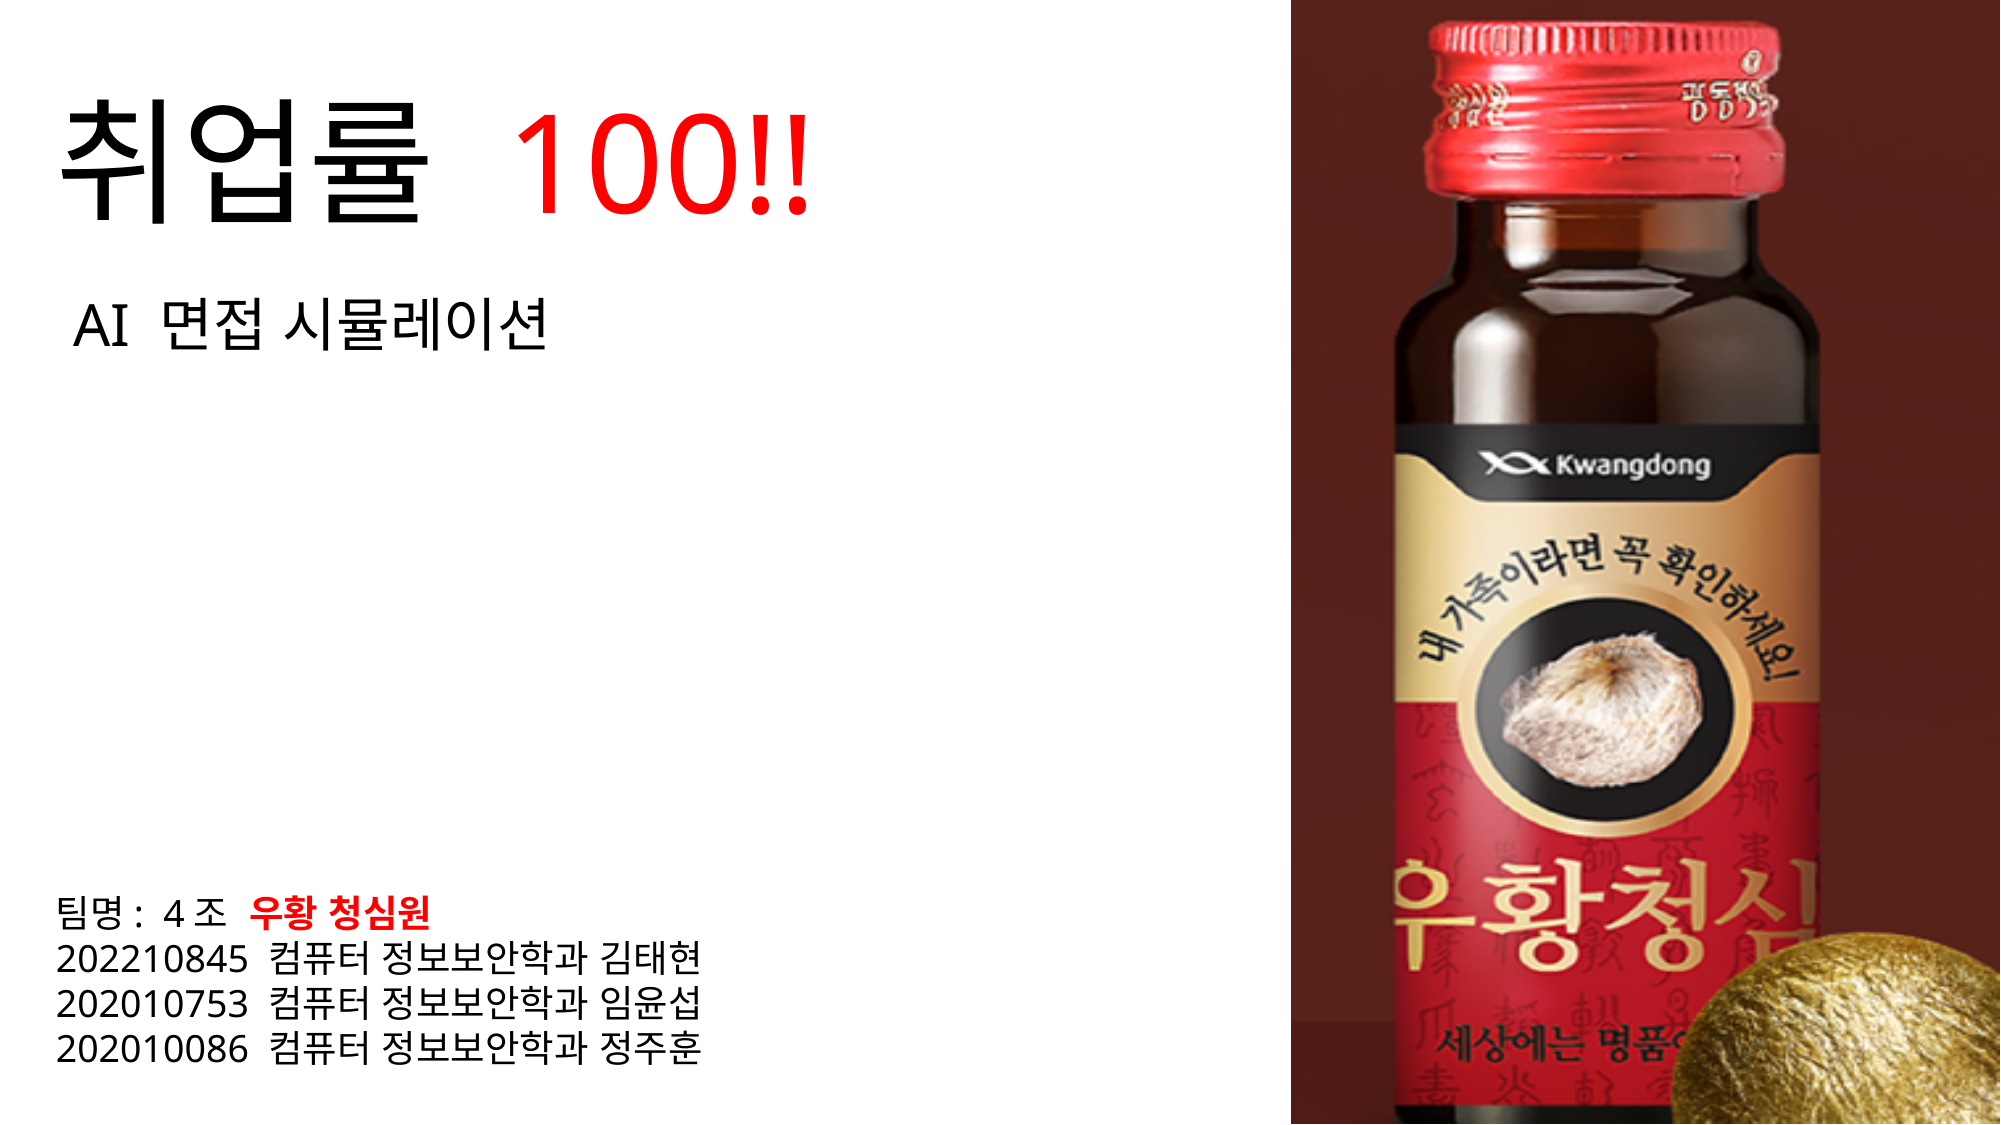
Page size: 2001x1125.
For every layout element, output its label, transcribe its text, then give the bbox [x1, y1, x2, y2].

picture [1291, 0, 2000, 1124]
text_box 취업률 100!! [41, 68, 1197, 249]
text_box 팀명: 4조 우황 청심원 202210845 컴퓨터 정보보안학과 김태현 202010753 컴퓨터 정보보안학과 임윤섭 202010086 컴퓨터 정보보안학과 정주훈 [41, 882, 1042, 1123]
text_box AI 면접 시뮬레이션 [58, 280, 889, 366]
